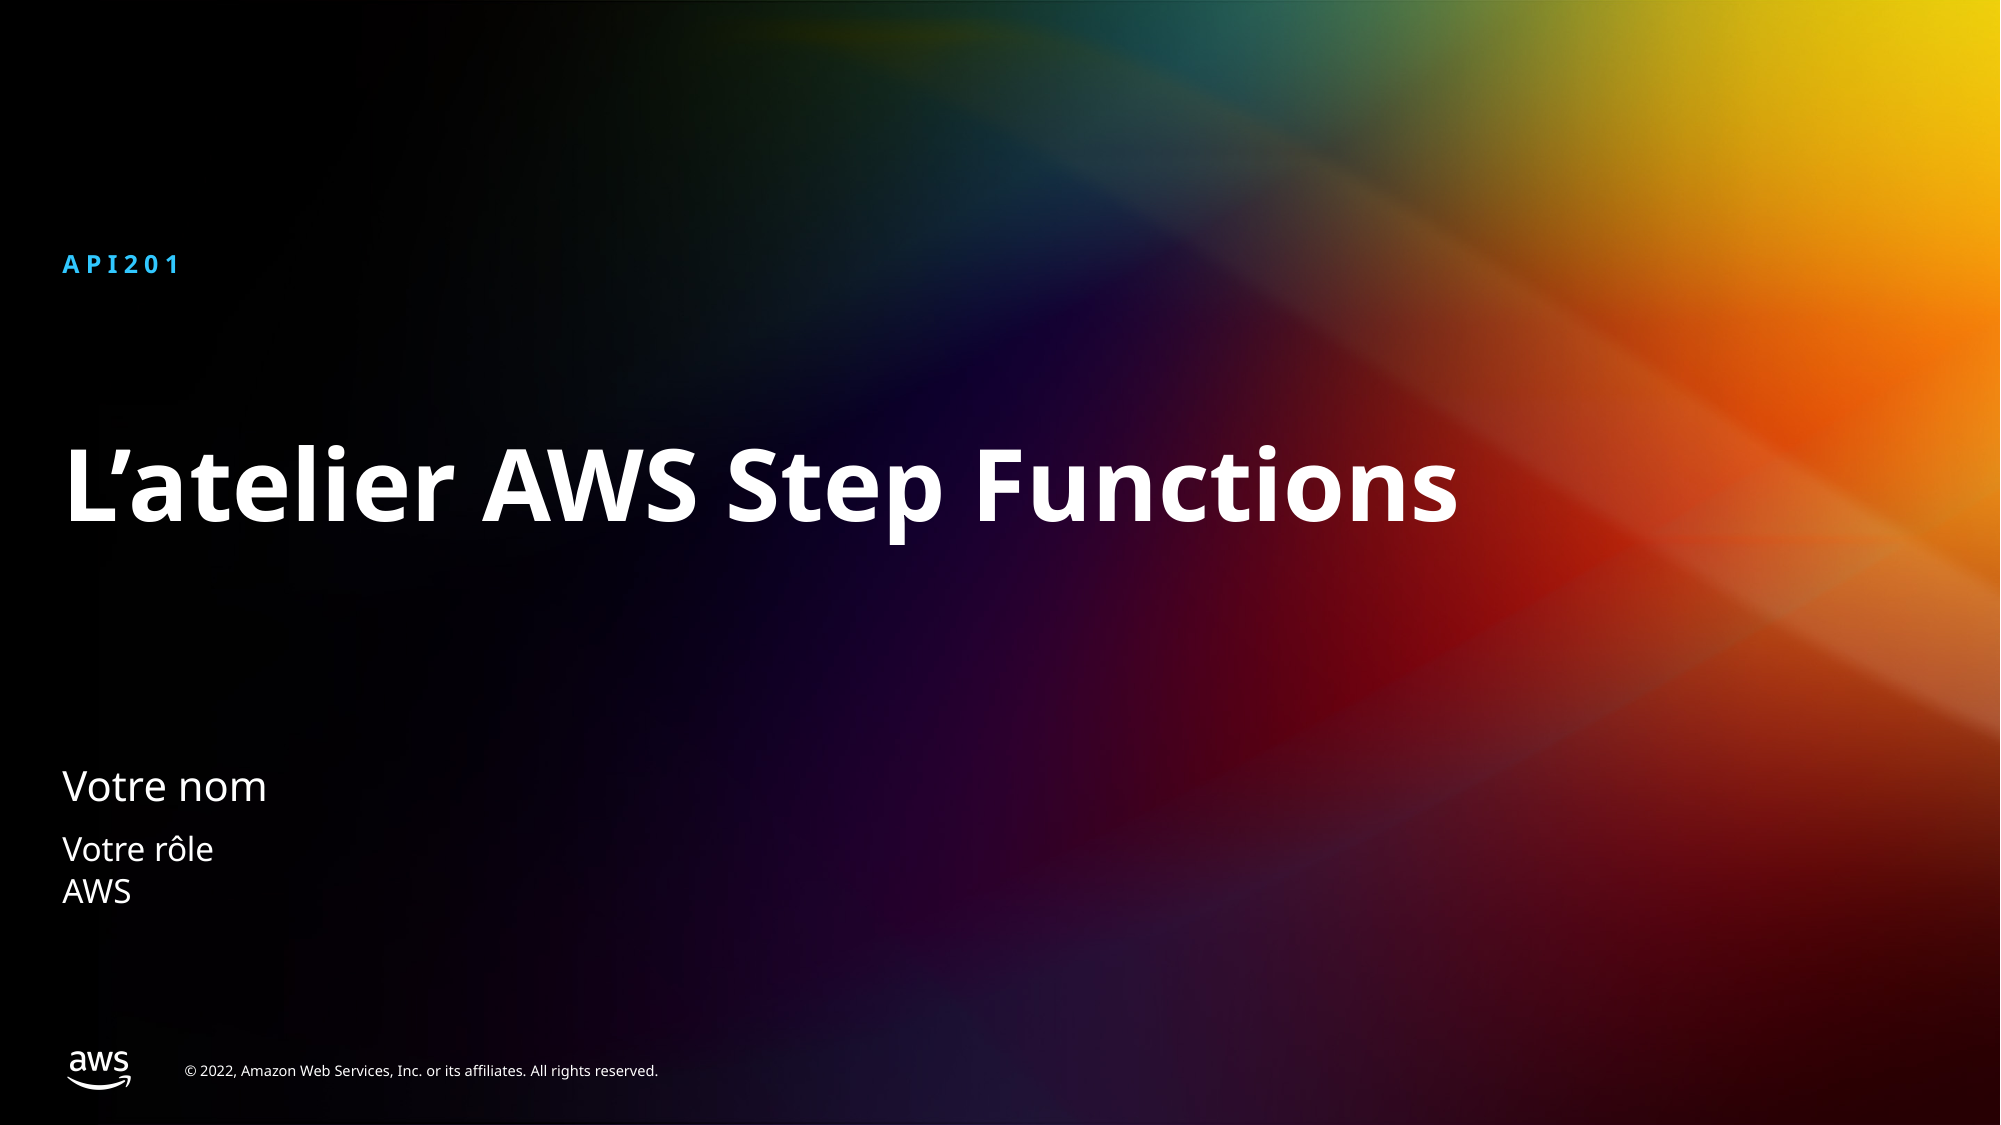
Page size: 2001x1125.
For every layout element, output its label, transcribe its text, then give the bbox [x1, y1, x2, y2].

list Votre nom [62, 758, 1563, 819]
title L’atelier AWS Step Functions [62, 427, 1563, 552]
list Votre rôle AWS [62, 825, 1563, 920]
list API201 [62, 244, 1563, 288]
picture [0, 0, 2000, 1125]
